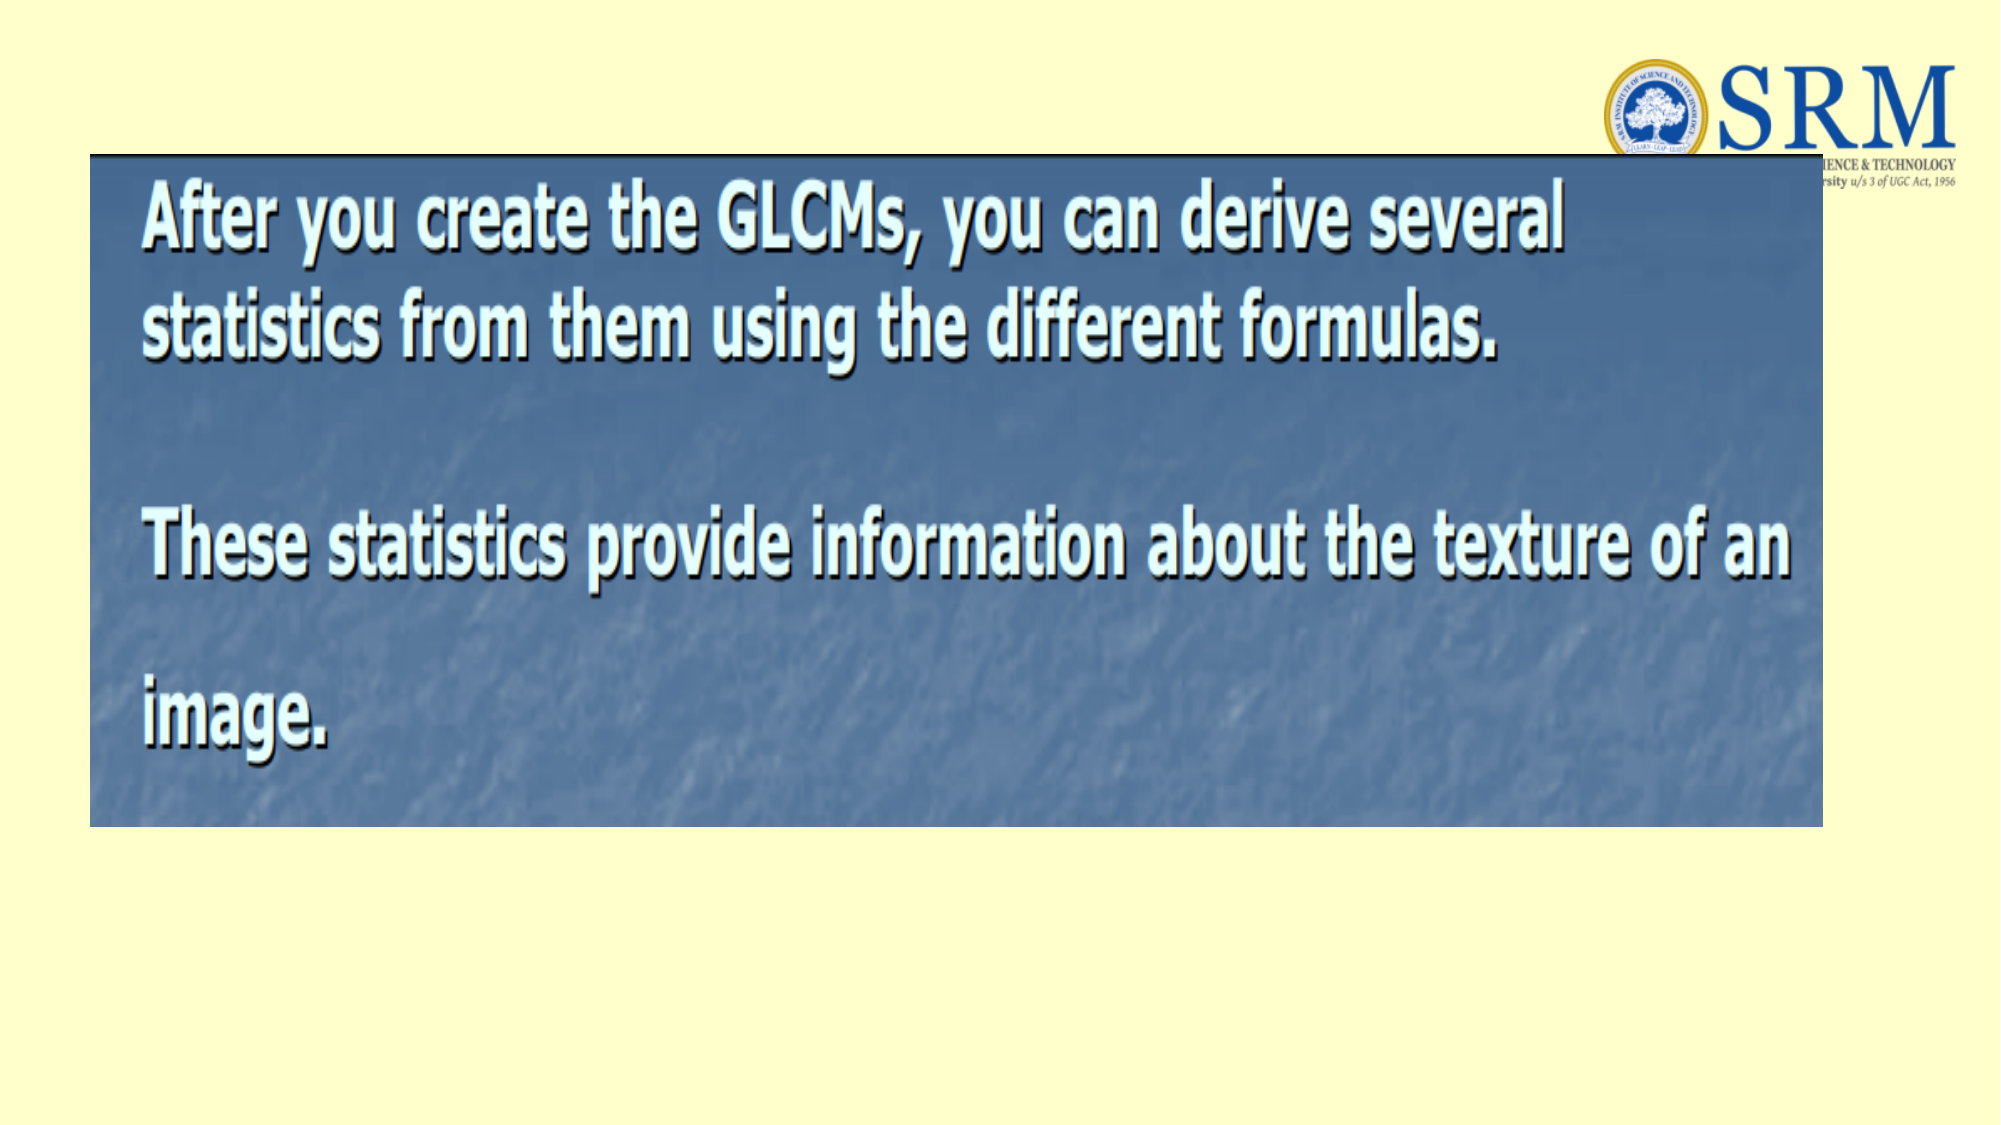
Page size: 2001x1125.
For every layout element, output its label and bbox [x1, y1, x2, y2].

list [90, 154, 1823, 827]
picture [1604, 59, 1956, 189]
